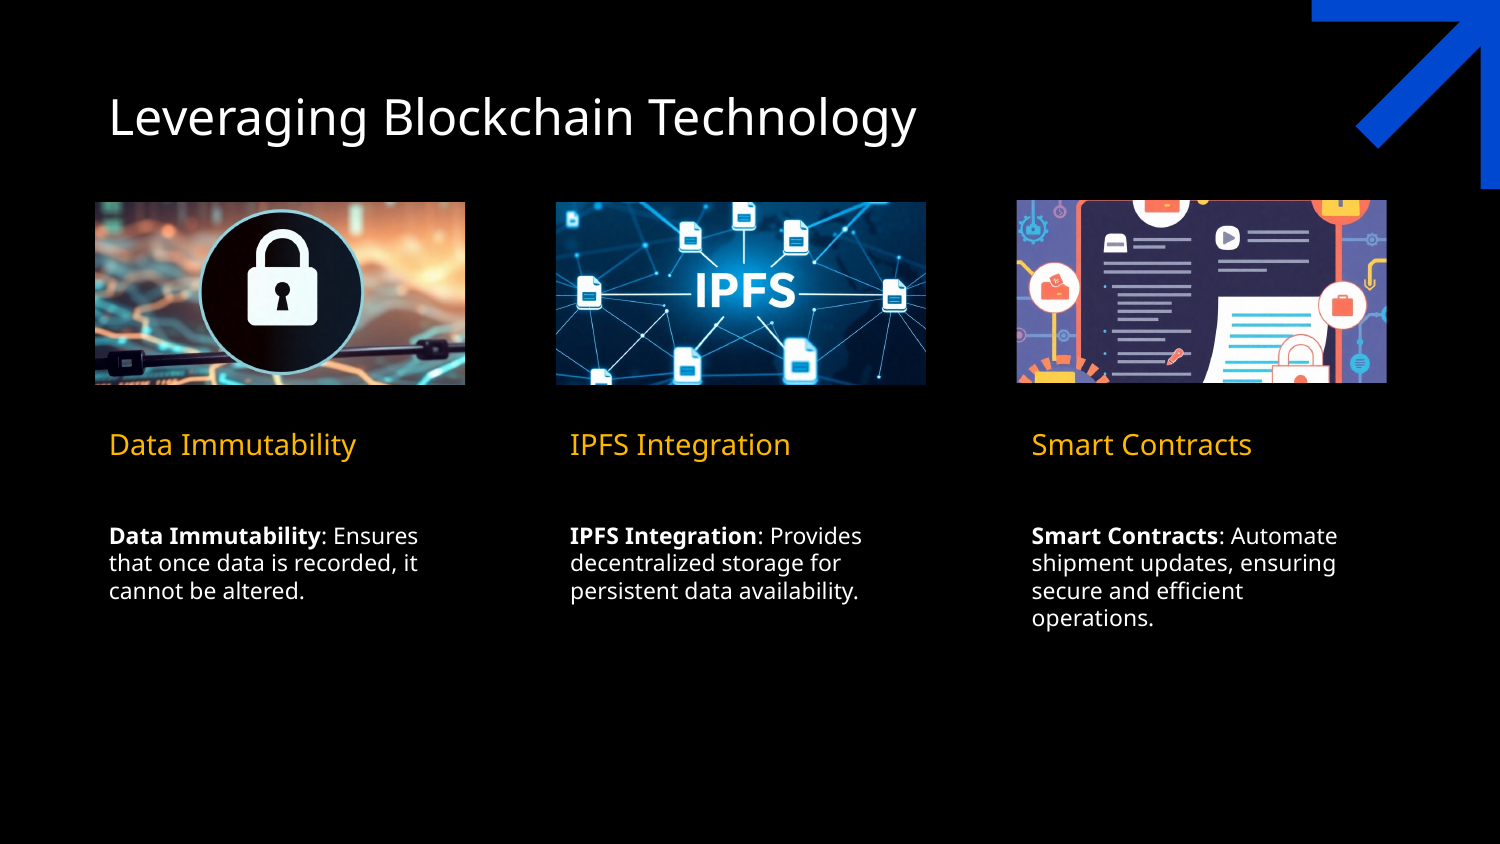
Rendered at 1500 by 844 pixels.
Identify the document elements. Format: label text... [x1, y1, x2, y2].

list Data Immutability: Ensures that once data is recorded, it cannot be altered. [93, 506, 464, 796]
list IPFS Integration: Provides decentralized storage for persistent data availability. [555, 506, 926, 796]
picture [94, 201, 466, 385]
picture [555, 201, 927, 385]
subtitle IPFS Integration [555, 410, 926, 478]
subtitle Data Immutability [93, 410, 464, 478]
subtitle Smart Contracts [1016, 410, 1387, 478]
title Leveraging Blockchain Technology [93, 77, 1408, 154]
list Smart Contracts: Automate shipment updates, ensuring secure and efficient operations. [1016, 506, 1387, 796]
picture [1016, 200, 1387, 383]
